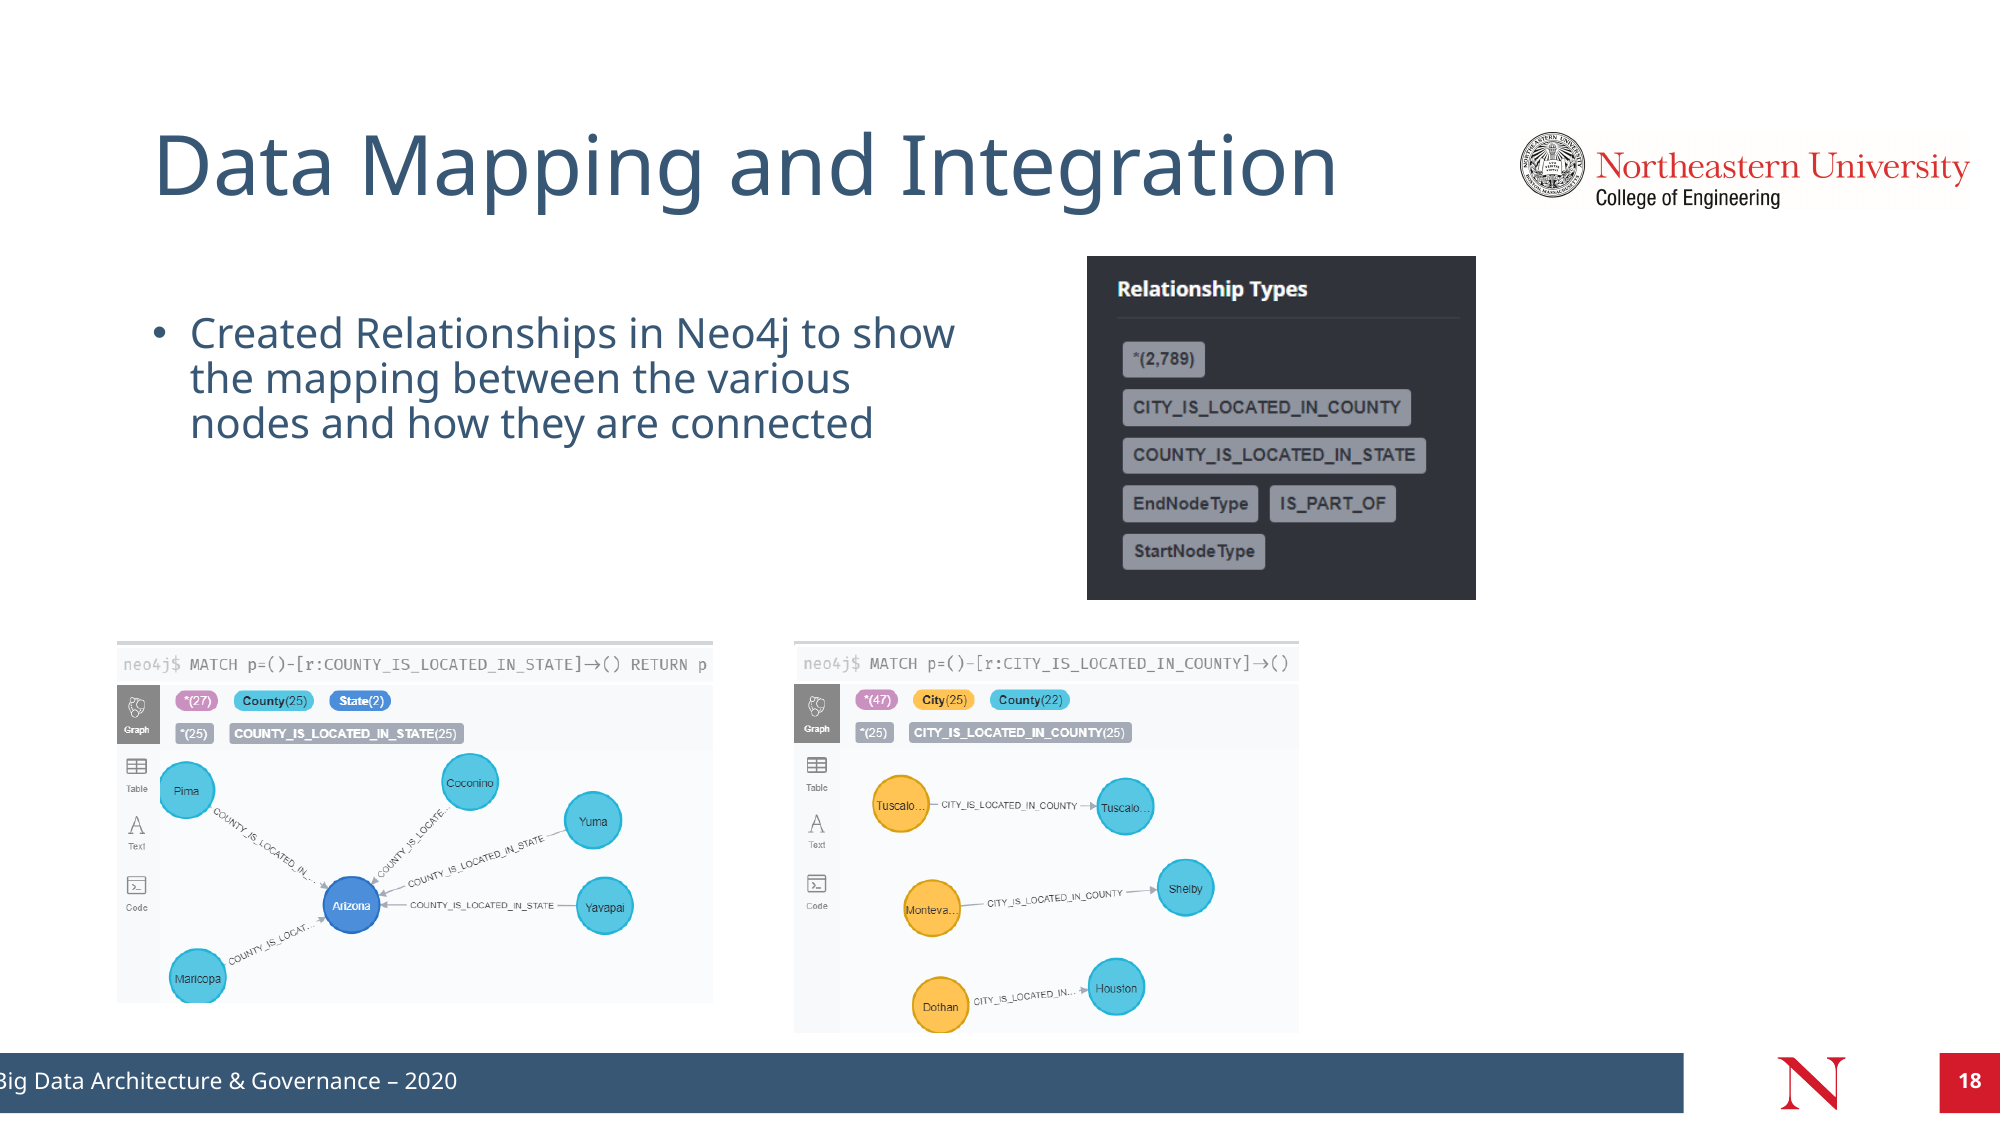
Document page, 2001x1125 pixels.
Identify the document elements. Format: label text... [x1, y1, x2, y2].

picture [1087, 256, 1476, 600]
title Data Mapping and Integration [137, 59, 1863, 278]
picture [794, 641, 1299, 1033]
picture [1863, 132, 1970, 209]
list Created Relationships in Neo4j to show the mapping between the various nodes and how they are connected [137, 304, 978, 1038]
picture [1766, 1038, 1857, 1125]
picture [117, 641, 713, 1003]
